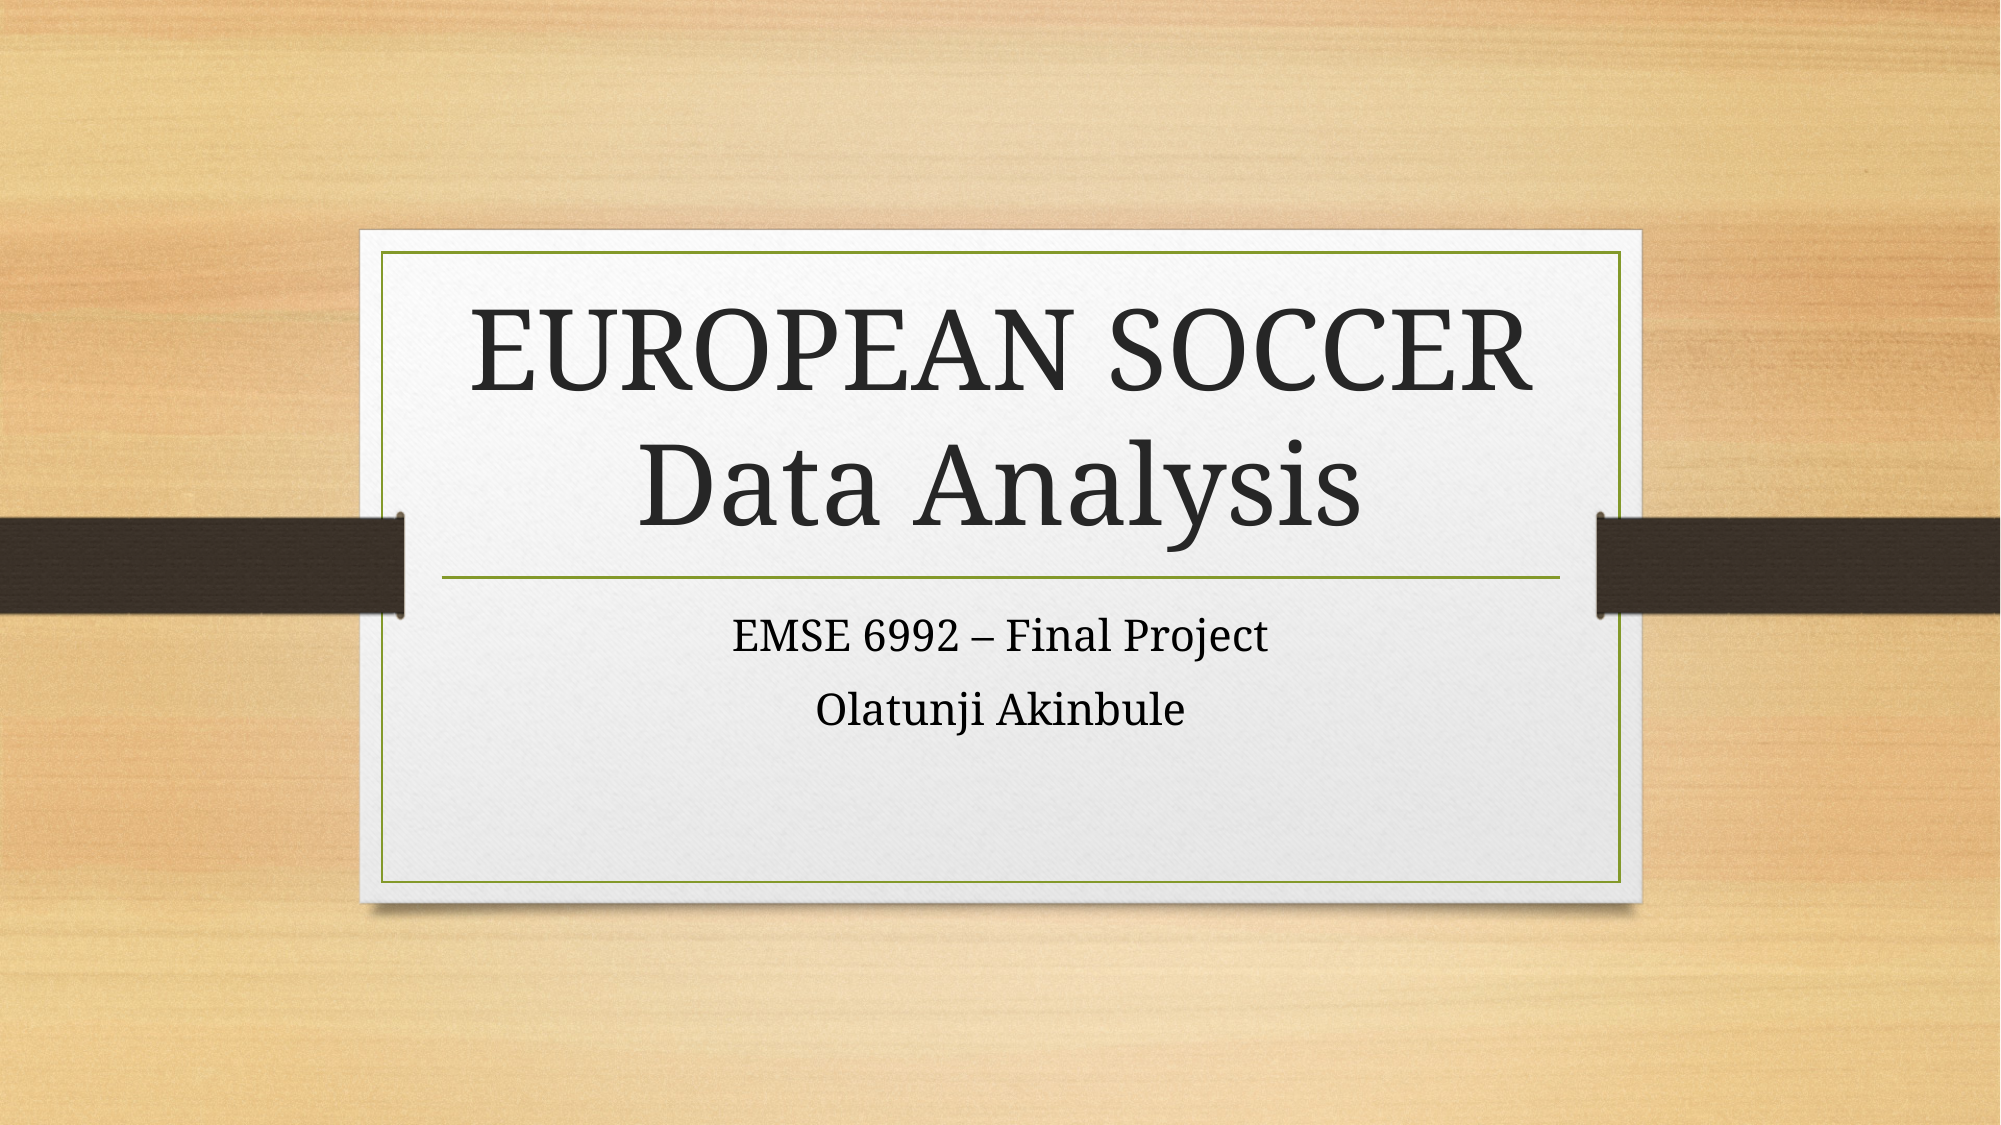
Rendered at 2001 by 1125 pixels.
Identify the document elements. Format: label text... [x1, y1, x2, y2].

subtitle EMSE 6992 – Final Project Olatunji Akinbule [441, 600, 1560, 817]
picture [0, 0, 2001, 1125]
title EUROPEAN SOCCER Data Analysis [441, 306, 1560, 556]
